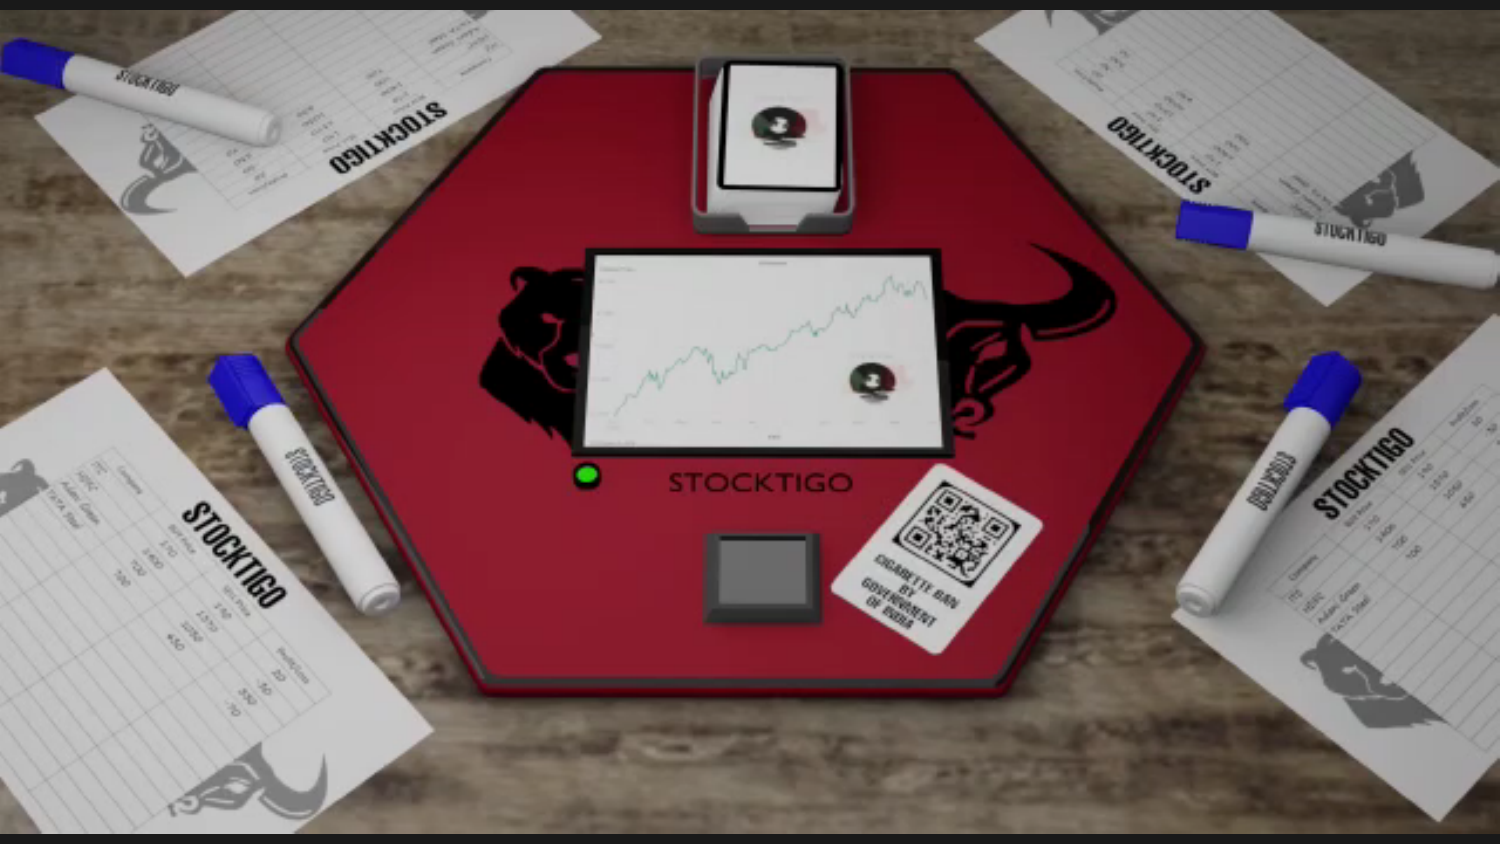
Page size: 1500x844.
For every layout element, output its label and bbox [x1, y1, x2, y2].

text_box [0, 9, 1500, 835]
